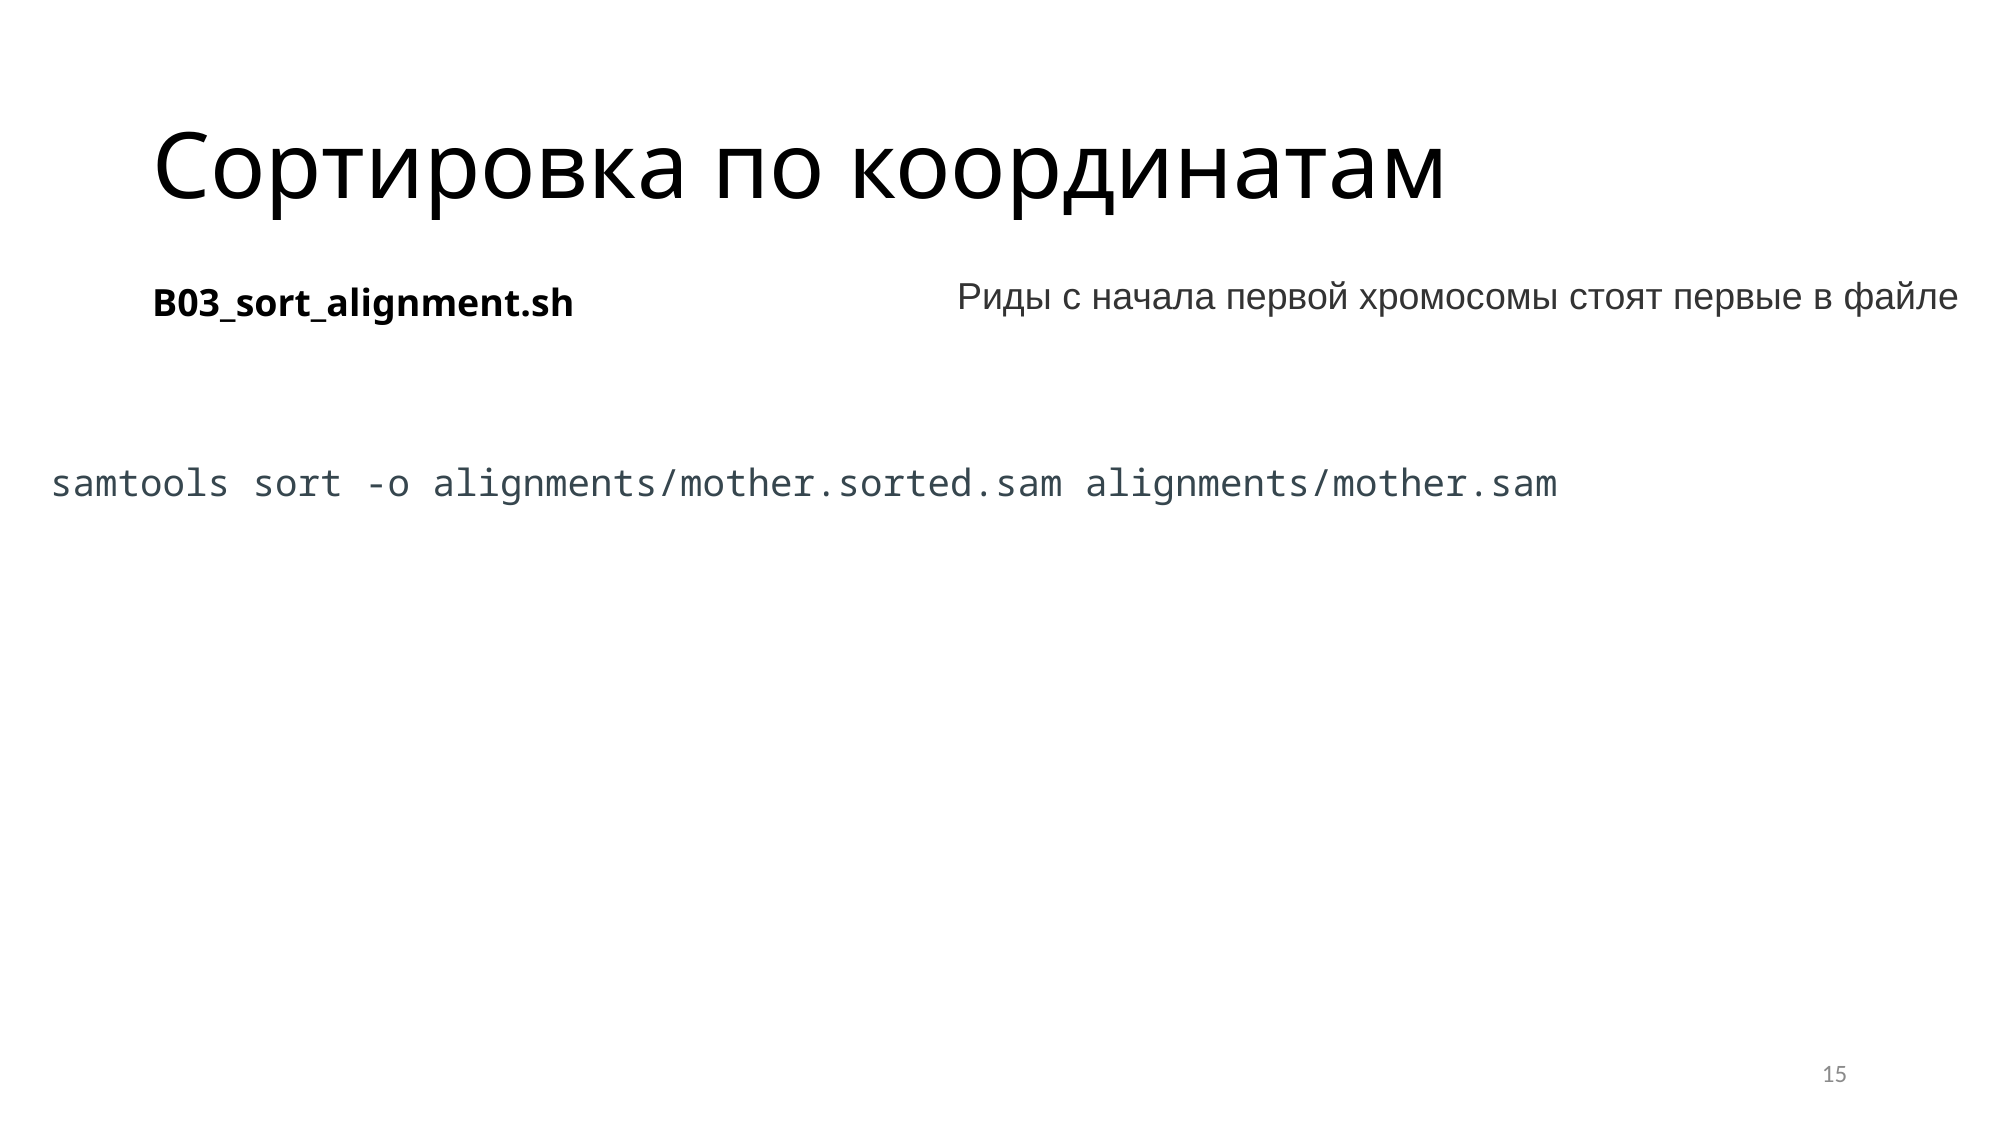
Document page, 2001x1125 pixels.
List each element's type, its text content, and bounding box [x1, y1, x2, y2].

text_box B03_sort_alignment.sh [137, 271, 624, 331]
text_box samtools sort -o alignments/mother.sorted.sam alignments/mother.sam [35, 452, 1590, 512]
text_box Риды с начала первой хромосомы стоят первые в файле [942, 264, 2000, 325]
slide_number 15 [1412, 1042, 1863, 1103]
title Сортировка по координатам [137, 59, 1863, 278]
